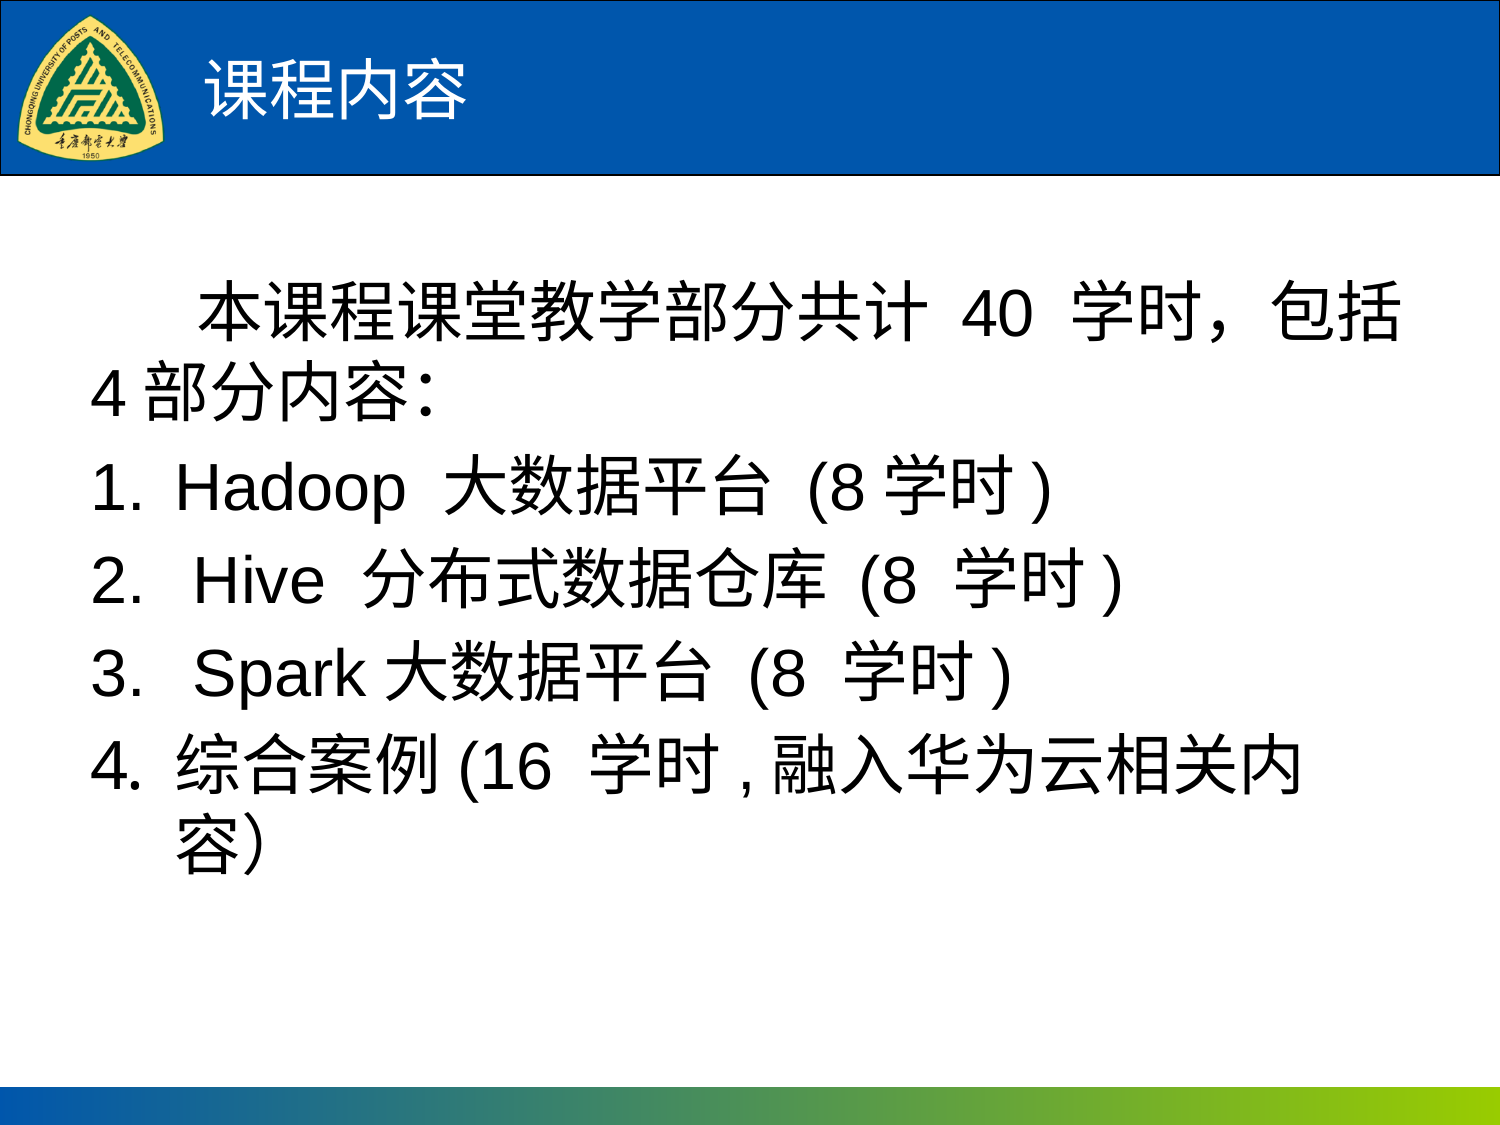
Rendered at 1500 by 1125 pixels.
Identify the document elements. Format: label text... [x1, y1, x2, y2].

list 本课程课堂教学部分共计 40 学时，包括4部分内容： Hadoop 大数据平台 (8学时) Hive 分布式数据仓库 (8 学时) Spark大数据平台 (8 学时) 综合案例(16 学时,融入华为云相关内容） [75, 262, 1425, 1005]
title 课程内容 [187, 12, 1500, 163]
picture [13, 12, 167, 163]
